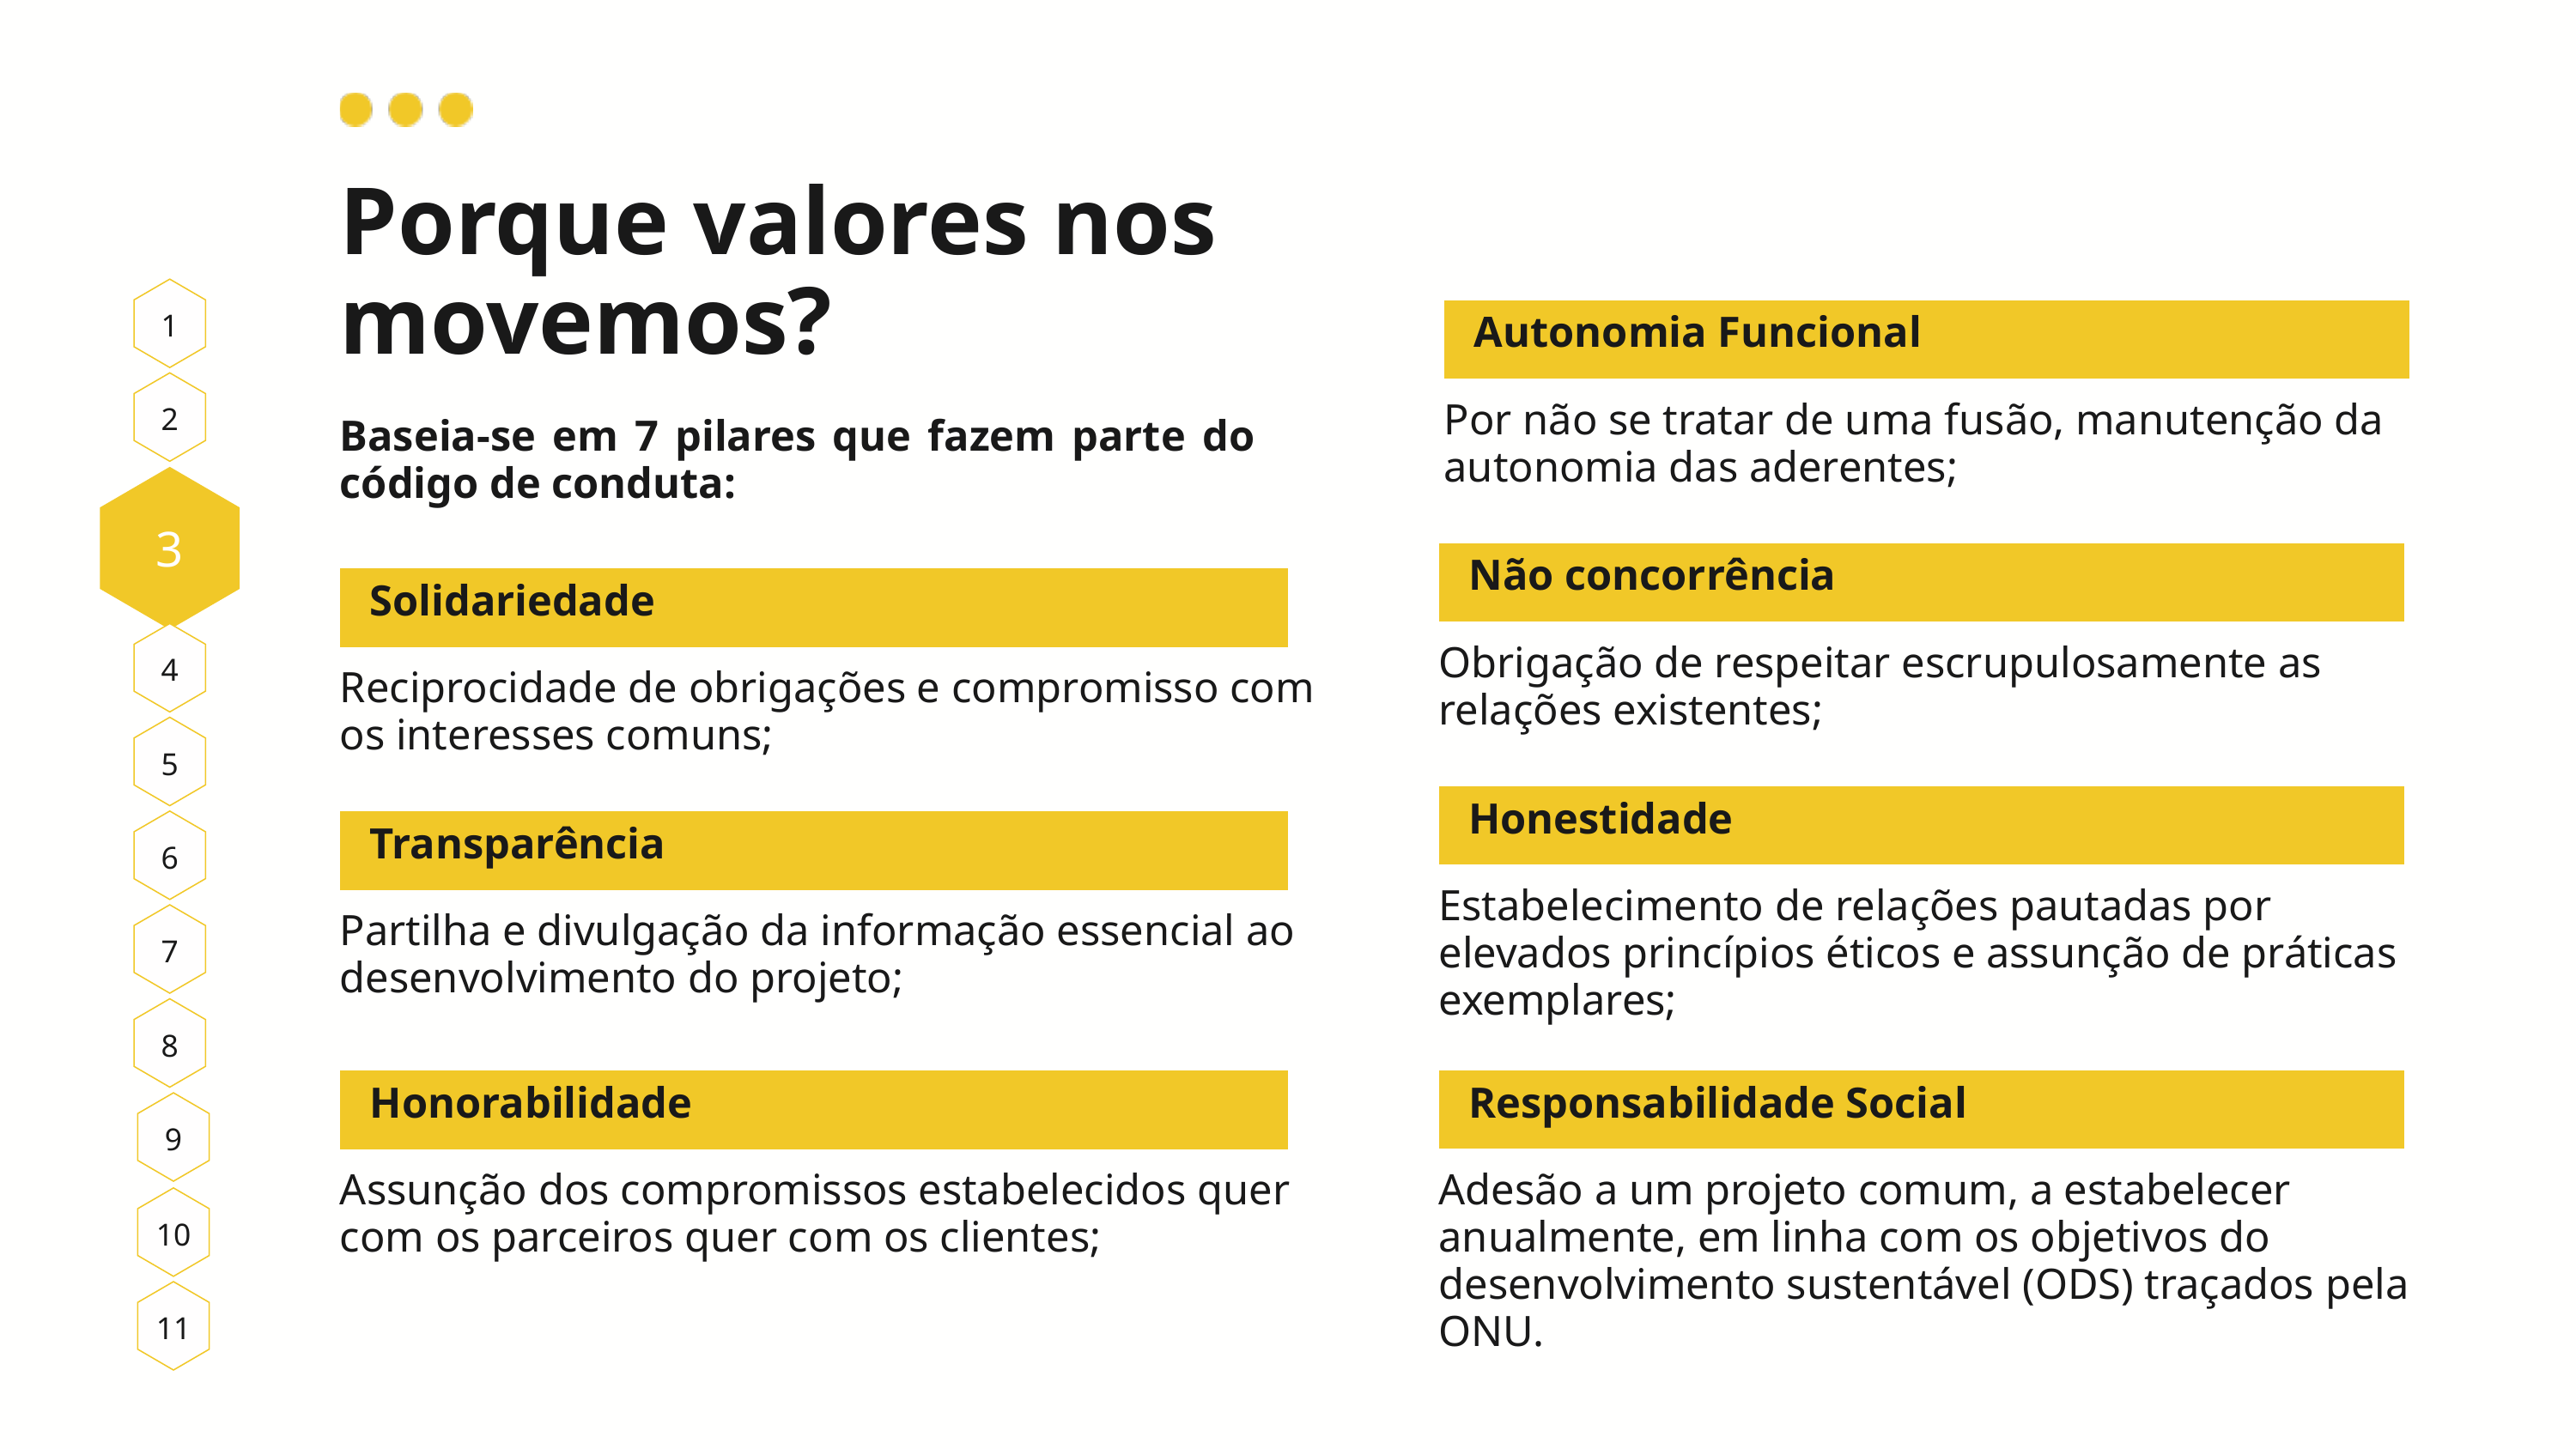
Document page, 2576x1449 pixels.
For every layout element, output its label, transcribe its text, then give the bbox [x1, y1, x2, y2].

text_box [137, 1187, 210, 1277]
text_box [133, 373, 206, 462]
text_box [1438, 543, 2405, 621]
text_box Estabelecimento de relações pautadas por elevados princípios éticos e assunção de práticas exemplares; [1438, 882, 2427, 1024]
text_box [137, 1281, 210, 1371]
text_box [1438, 1070, 2405, 1149]
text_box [339, 567, 1289, 648]
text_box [133, 904, 206, 994]
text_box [137, 1092, 210, 1182]
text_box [1438, 785, 2405, 865]
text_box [133, 810, 206, 900]
text_box Partilha e divulgação da informação essencial ao desenvolvimento do projeto; [339, 906, 1328, 1002]
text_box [133, 623, 206, 712]
text_box Reciprocidade de obrigações e compromisso com os interesses comuns; [339, 663, 1328, 759]
text_box Obrigação de respeitar escrupulosamente as relações existentes; [1438, 638, 2427, 734]
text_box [100, 466, 240, 630]
text_box Por não se tratar de uma fusão, manutenção da autonomia das aderentes; [1443, 395, 2433, 491]
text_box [133, 278, 206, 368]
text_box Porque valores nos movemos? [339, 173, 1583, 373]
text_box Assunção dos compromissos estabelecidos quer com os parceiros quer com os clientes; [339, 1166, 1328, 1261]
text_box [339, 93, 474, 127]
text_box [1443, 300, 2410, 379]
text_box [133, 717, 206, 806]
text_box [339, 810, 1289, 891]
text_box Baseia-se em 7 pilares que fazem parte do código de conduta: [339, 411, 1255, 507]
text_box Adesão a um projeto comum, a estabelecer anualmente, em linha com os objetivos do desenvolvimento sustentável (ODS) traçados pela ONU. [1438, 1166, 2433, 1355]
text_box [339, 1070, 1289, 1150]
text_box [133, 998, 206, 1088]
